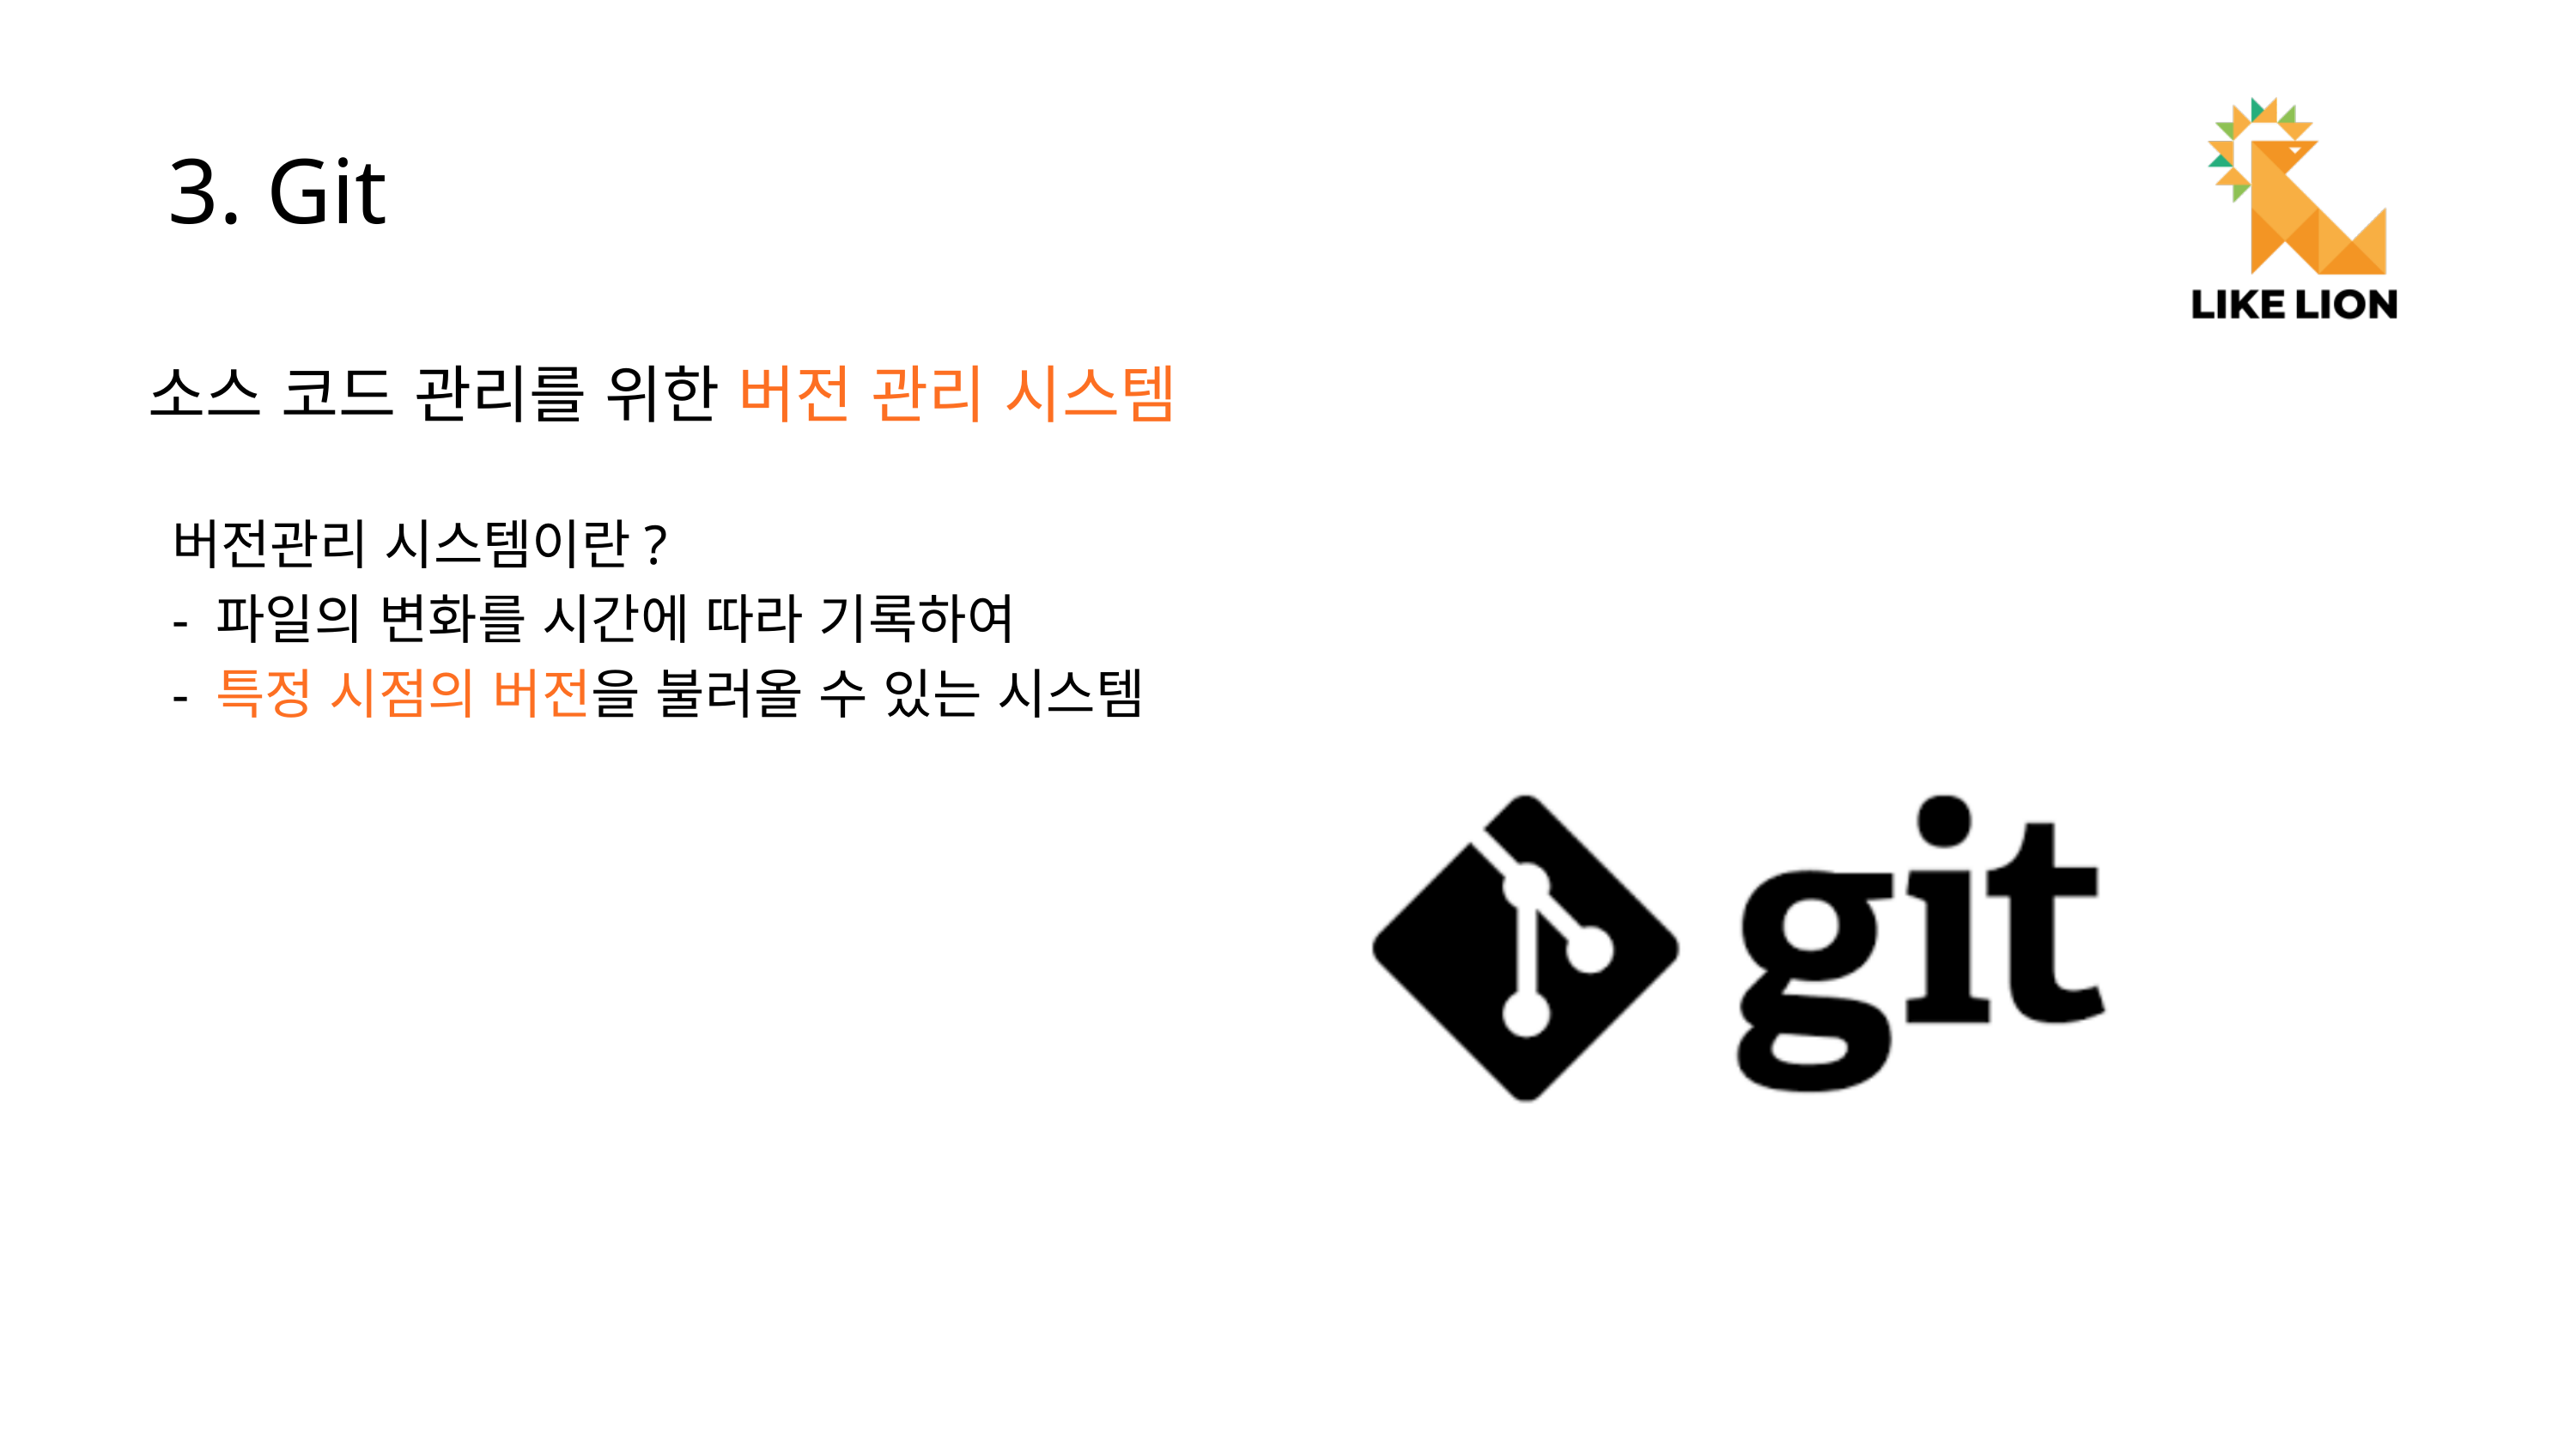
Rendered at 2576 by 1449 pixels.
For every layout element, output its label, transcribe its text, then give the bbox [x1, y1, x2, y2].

text_box 버전관리 시스템이란? - 파일의 변화를 시간에 따라 기록하여 - 특정 시점의 버전을 불러올 수 있는 시스템 [172, 500, 2027, 726]
text_box 3. Git [167, 129, 1081, 254]
picture [2123, 30, 2471, 378]
picture [1232, 768, 2296, 1131]
text_box 소스 코드 관리를 위한 버전 관리 시스템 [114, 343, 1212, 432]
